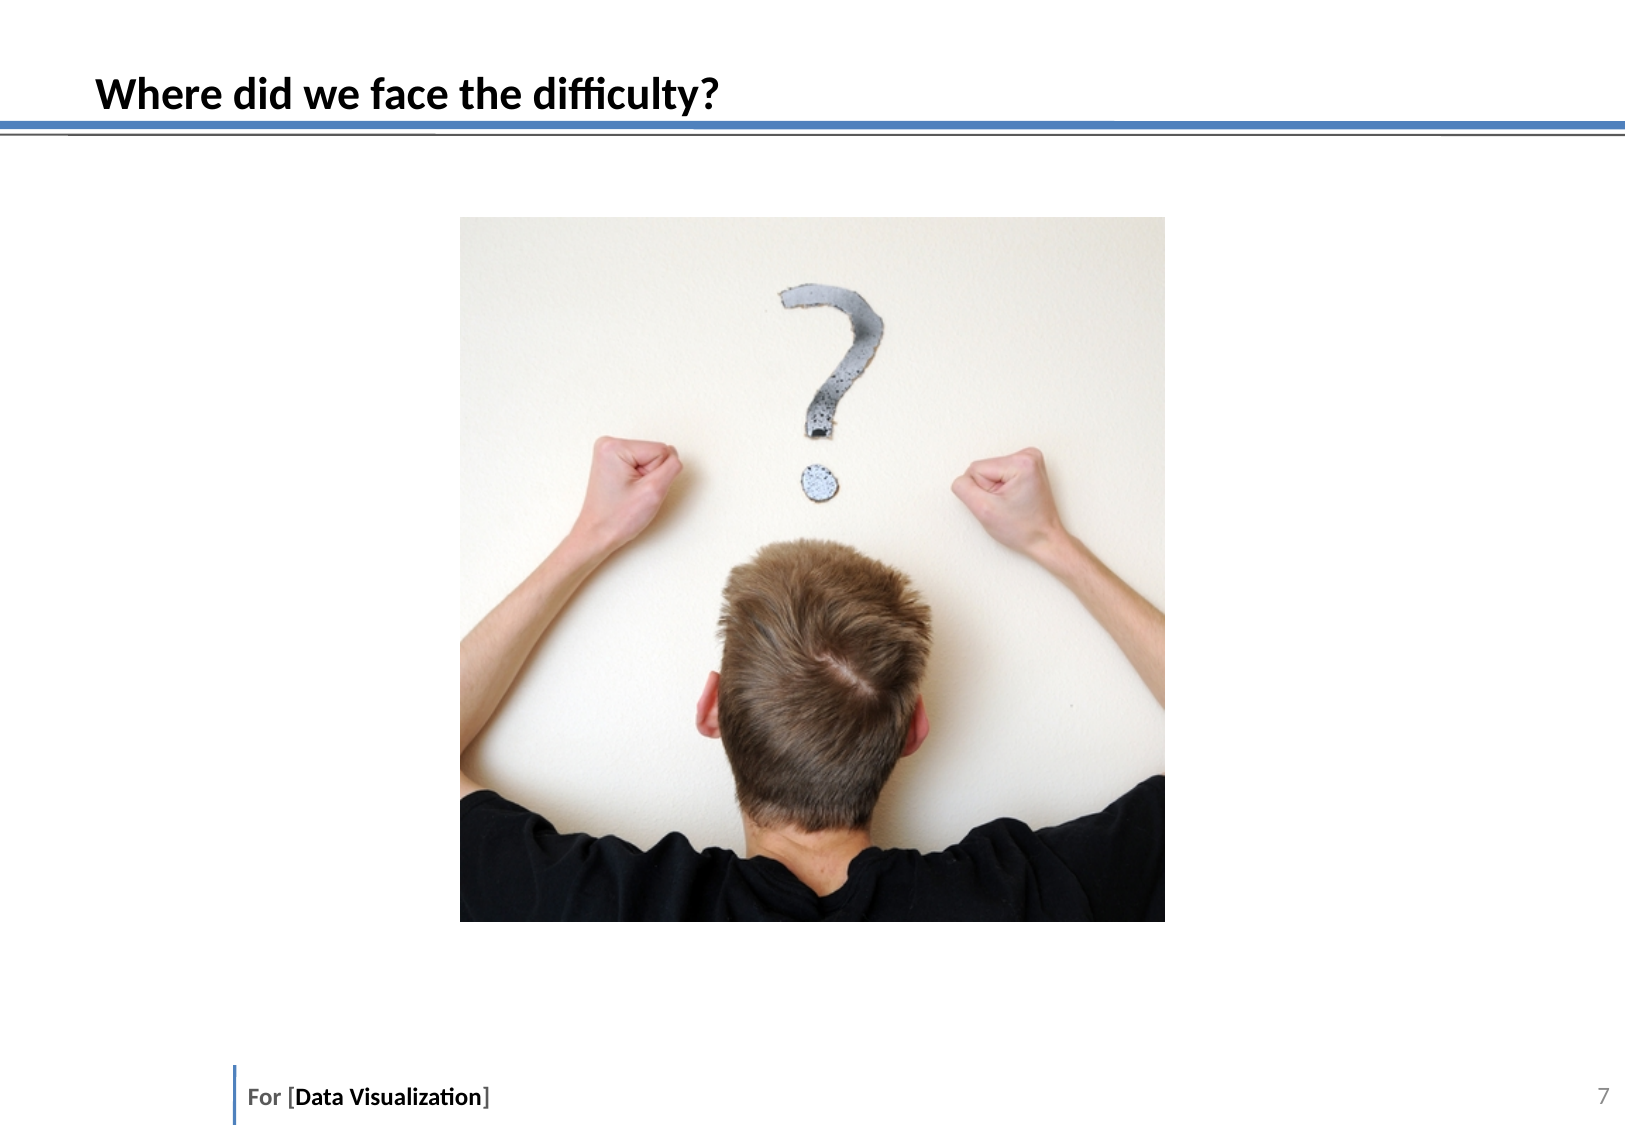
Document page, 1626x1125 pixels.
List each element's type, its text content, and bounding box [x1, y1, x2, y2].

slide_number 6 [1543, 1065, 1625, 1125]
picture [460, 217, 1165, 922]
title Where did we face the difficulty? [87, 10, 1416, 126]
